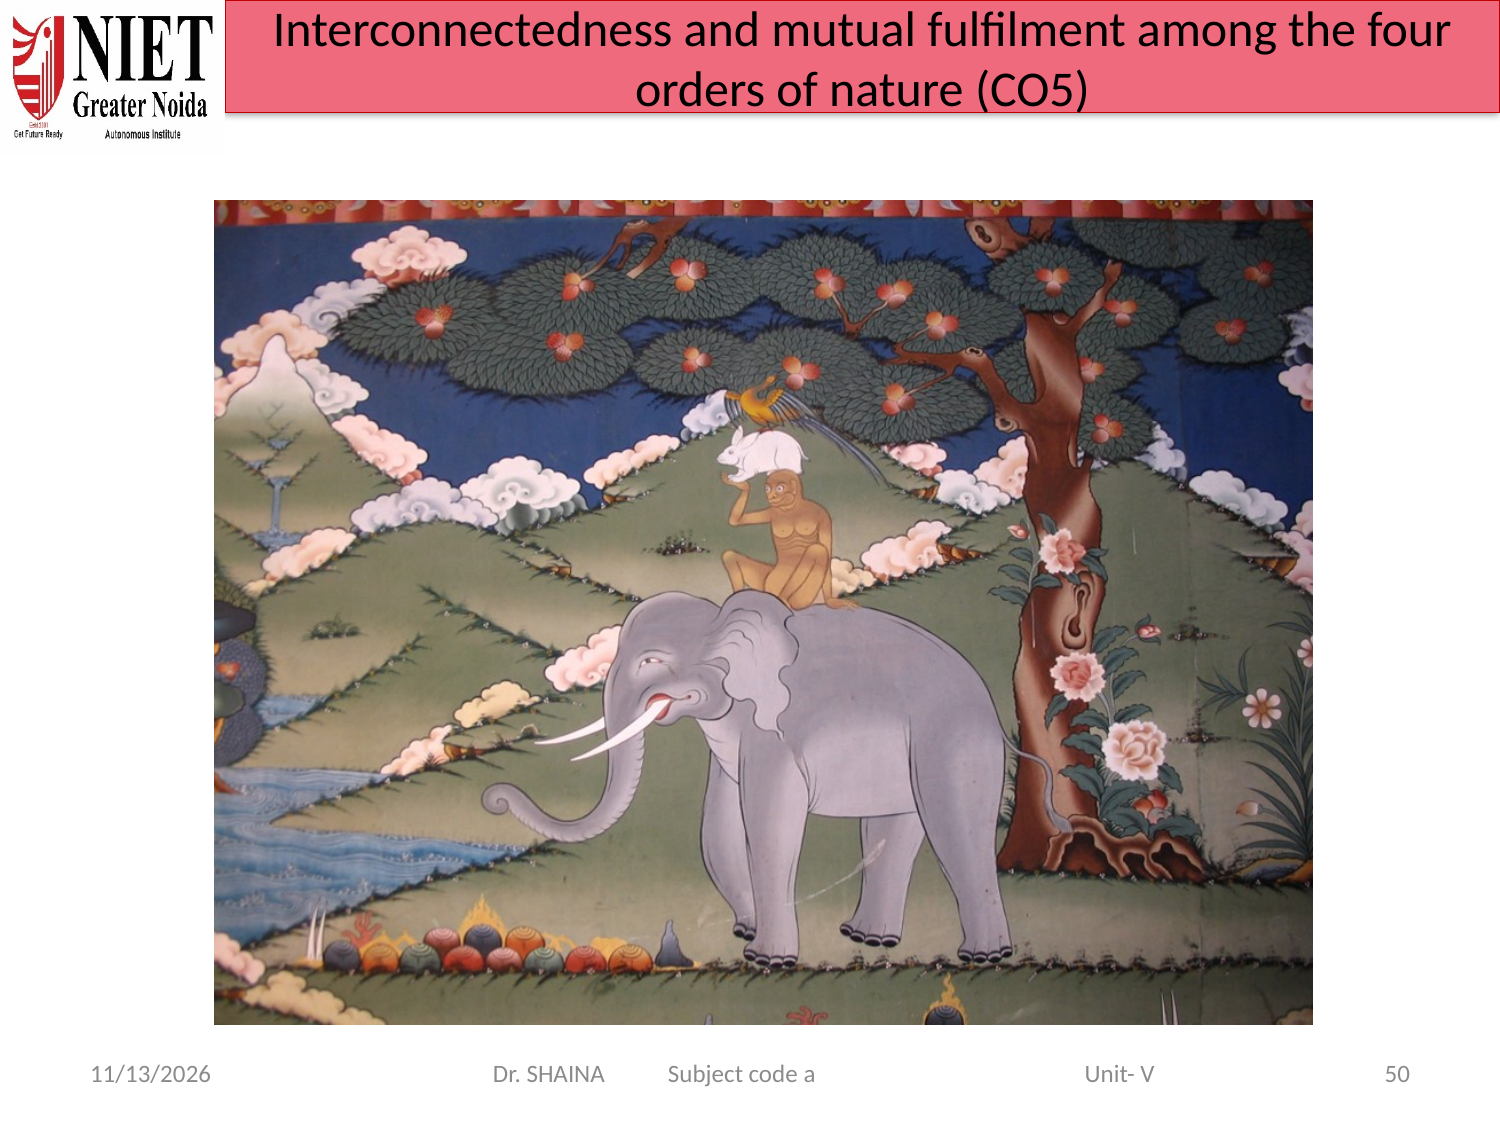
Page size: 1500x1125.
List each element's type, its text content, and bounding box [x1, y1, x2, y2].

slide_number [75, 1042, 250, 1103]
text_box Interconnectedness and mutual fulfilment among the four orders of nature (CO5) [226, 0, 1500, 113]
slide_number 50 [1337, 1042, 1425, 1103]
footer Dr. SHAINA Subject code a Unit- V [412, 1042, 1238, 1103]
picture [0, 0, 226, 156]
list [213, 200, 1313, 1026]
